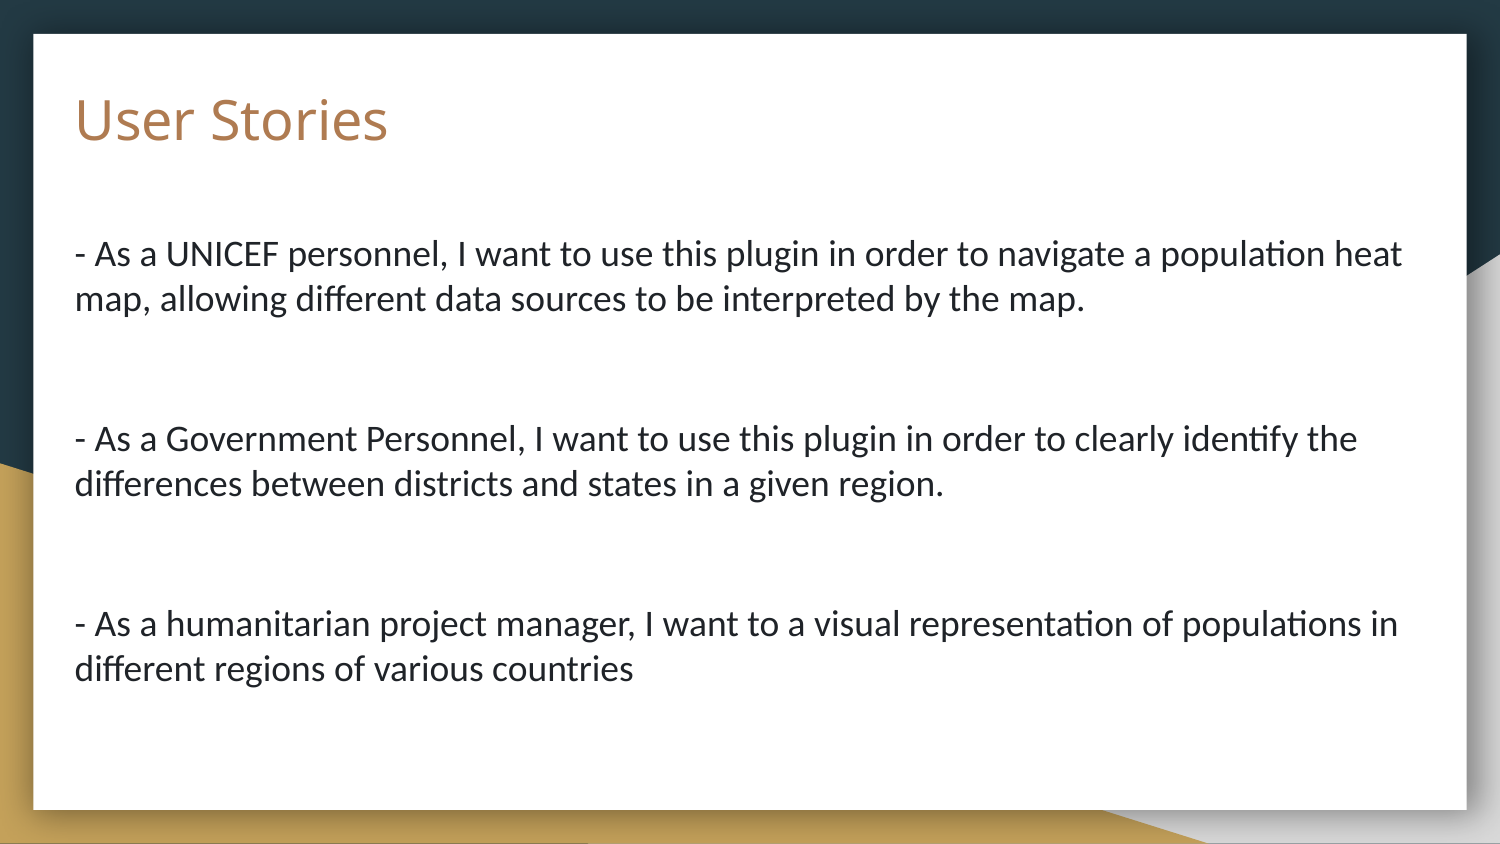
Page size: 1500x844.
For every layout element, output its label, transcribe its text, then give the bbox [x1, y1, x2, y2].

list - As a UNICEF personnel, I want to use this plugin in order to navigate a population heat map, allowing different data sources to be interpreted by the map. - As a Government Personnel, I want to use this plugin in order to clearly identify the differences between districts and states in a given region. - As a humanitarian project manager, I want to a visual representation of populations in different regions of various countries [59, 213, 1441, 780]
title User Stories [59, 66, 1366, 173]
